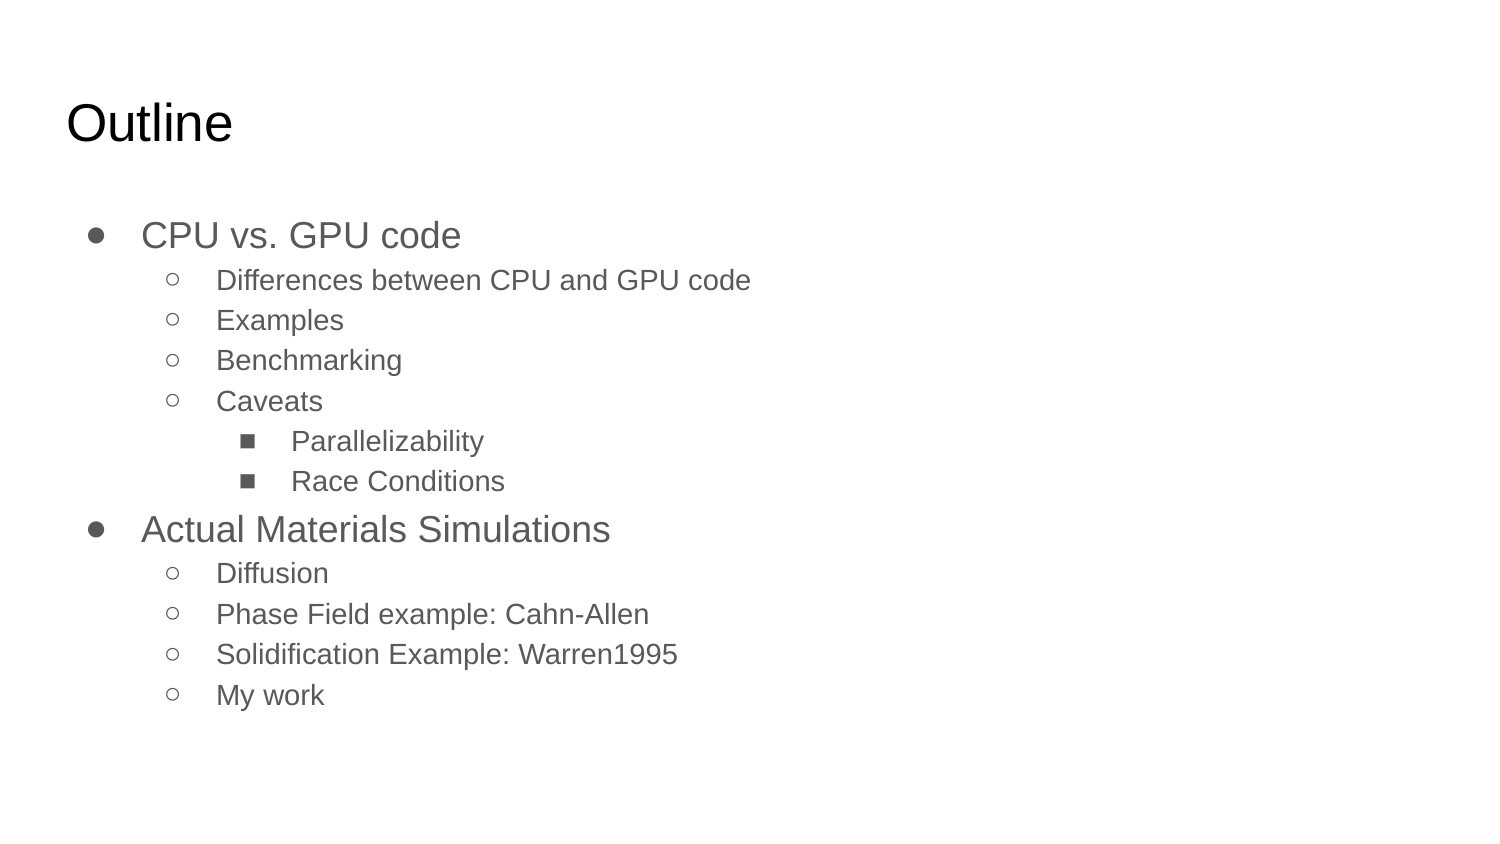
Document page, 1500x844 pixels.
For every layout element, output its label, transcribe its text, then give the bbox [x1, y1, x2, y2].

title Outline [51, 72, 1449, 167]
list CPU vs. GPU code Differences between CPU and GPU code Examples Benchmarking Caveats Parallelizability Race Conditions Actual Materials Simulations Diffusion Phase Field example: Cahn-Allen Solidification Example: Warren1995 My work [51, 189, 1449, 750]
